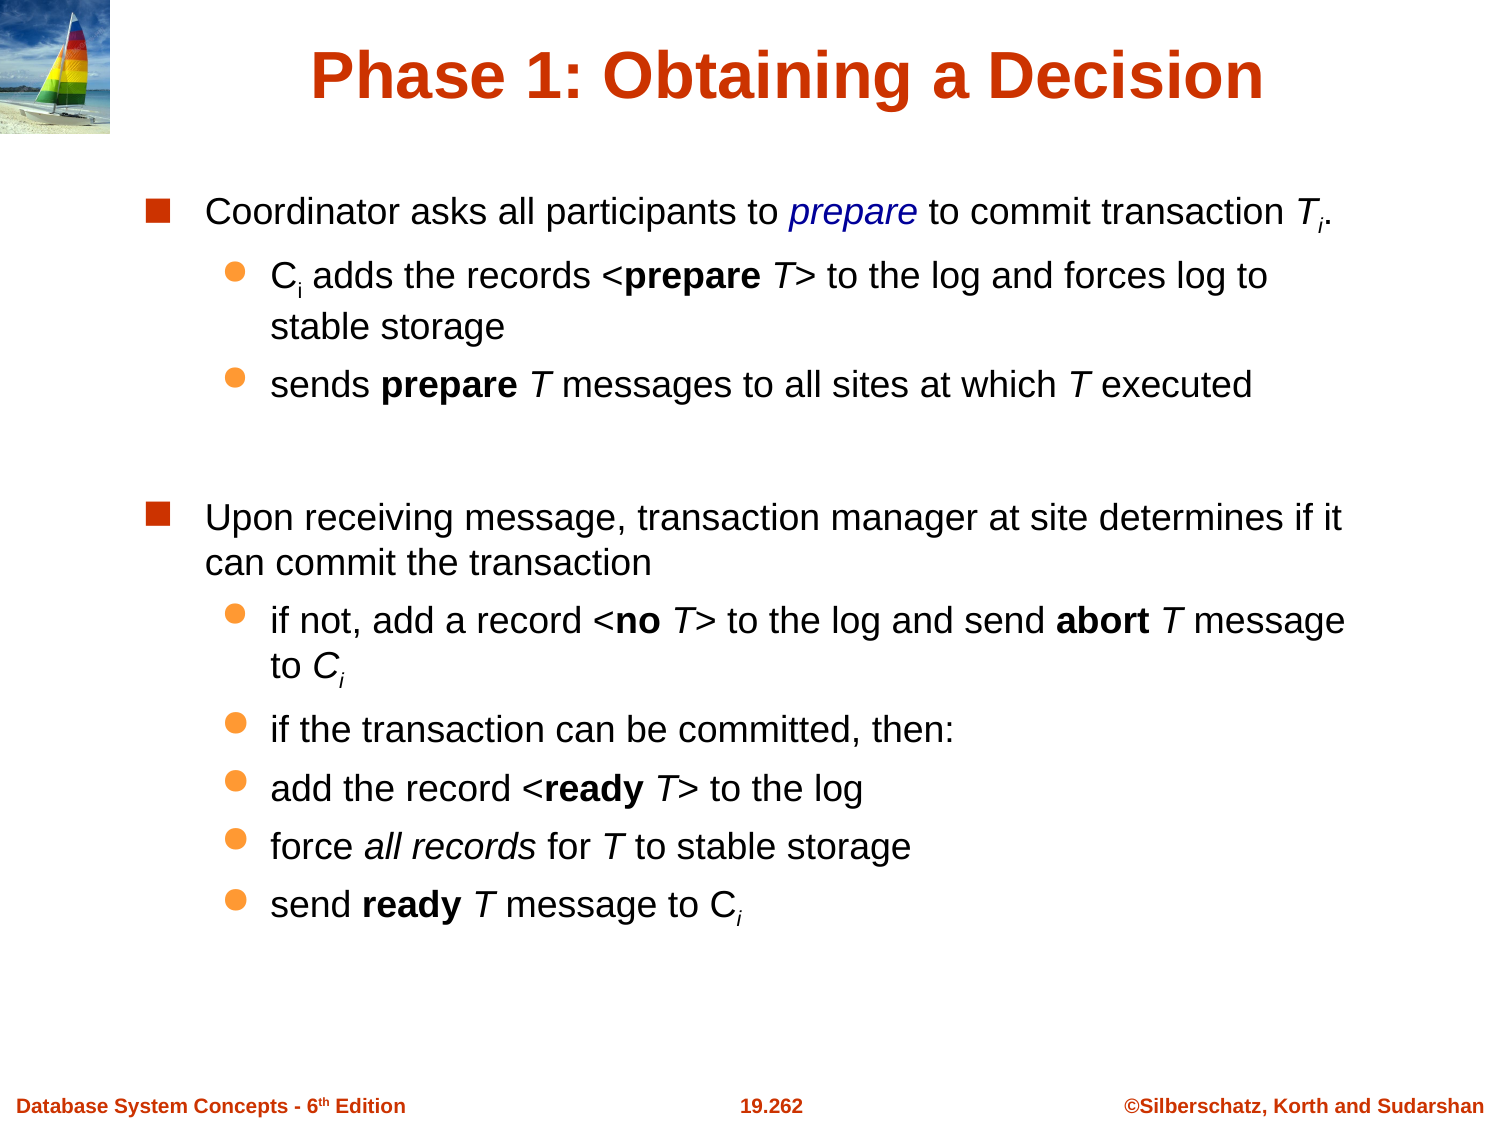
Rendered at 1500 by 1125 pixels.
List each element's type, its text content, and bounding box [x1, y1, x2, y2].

title Phase 1: Obtaining a Decision [125, 18, 1452, 120]
picture [0, 0, 110, 134]
list Coordinator asks all participants to prepare to commit transaction Ti. Ci adds the records <prepare T> to the log and forces log to stable storage sends prepare T messages to all sites at which T executed Upon receiving message, transaction manager at site determines if it can commit the transaction if not, add a record <no T> to the log and send abort T message to Ci if the transaction can be committed, then: add the record <ready T> to the log force all records for T to stable storage send ready T message to Ci [133, 179, 1391, 984]
